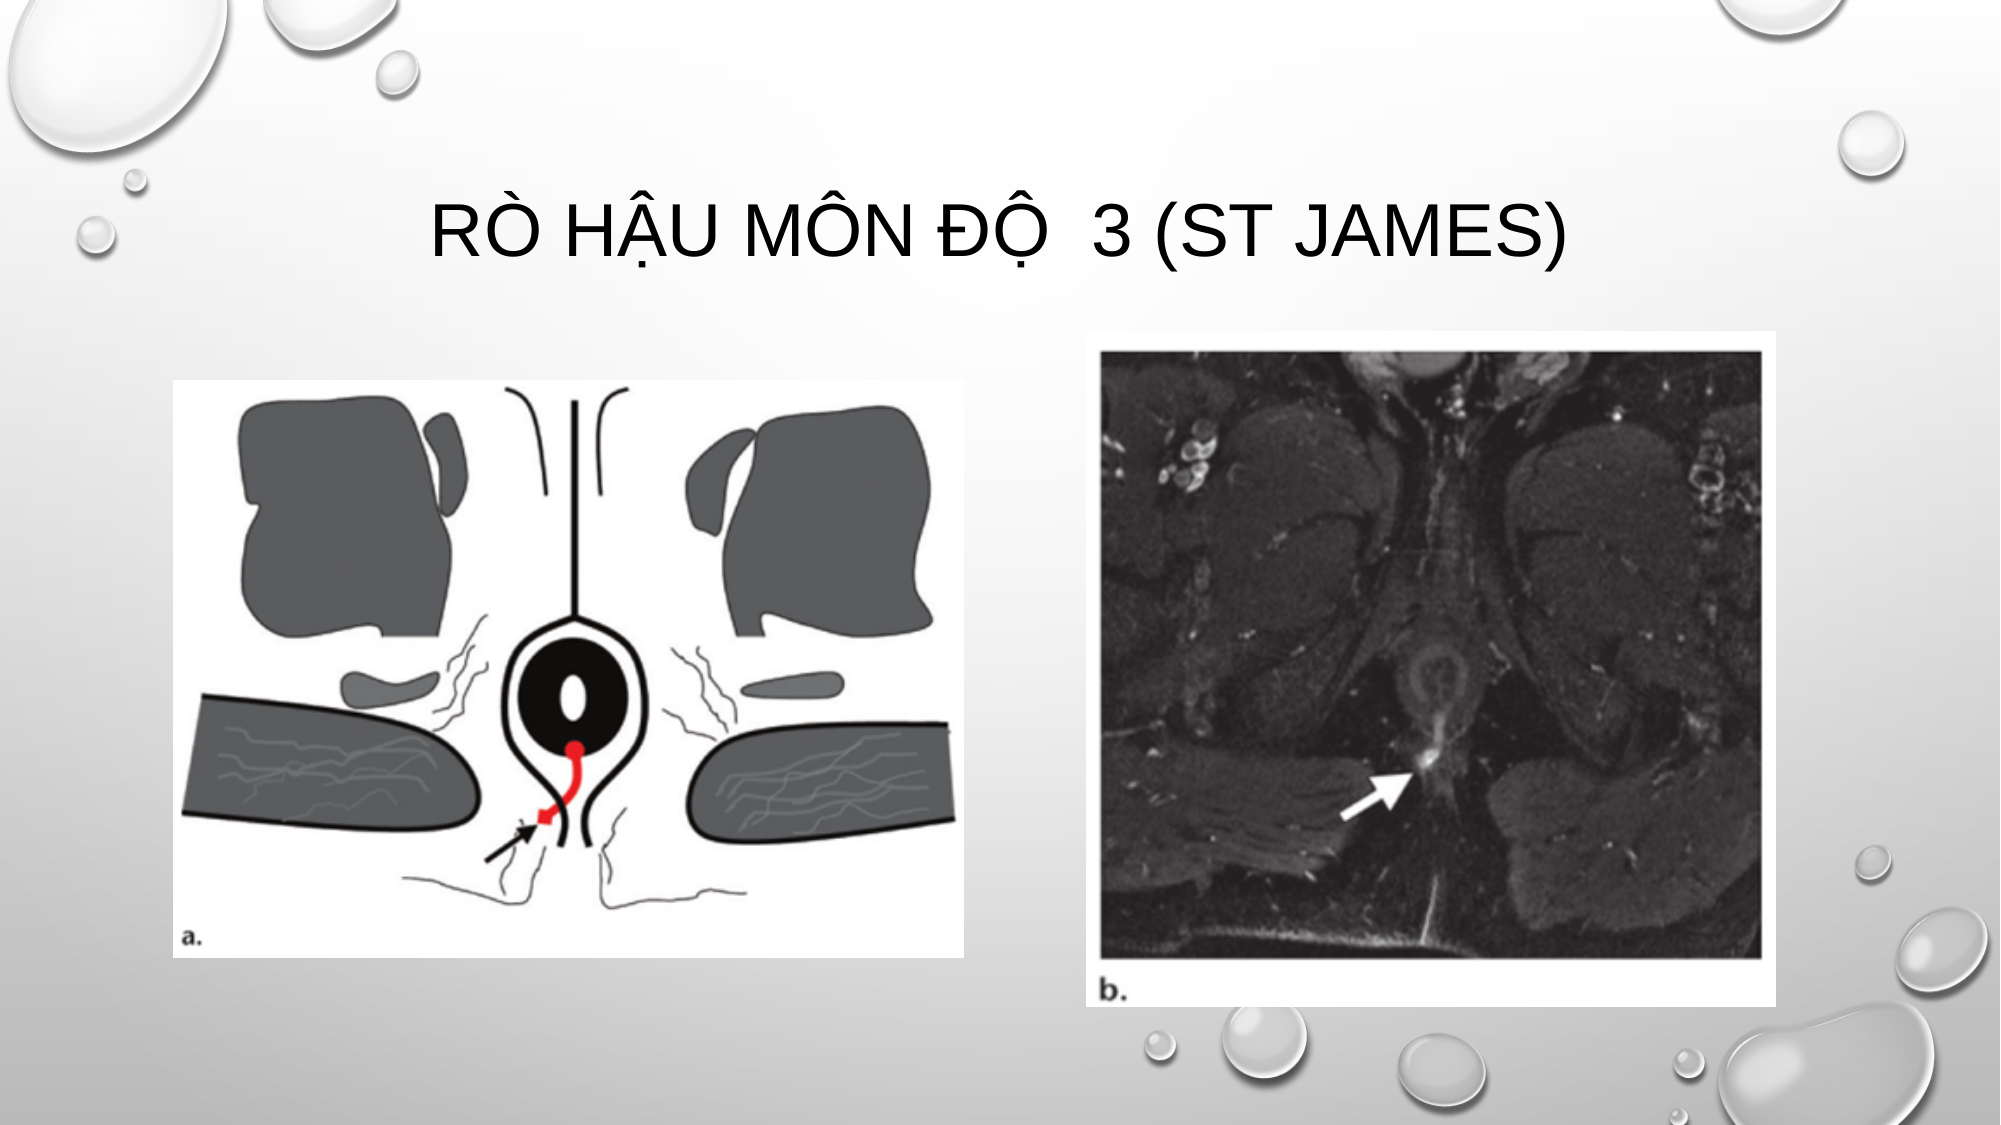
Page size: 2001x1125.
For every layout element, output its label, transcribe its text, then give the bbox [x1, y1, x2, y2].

title Rò hậu môn độ 3 (St JAmes) [149, 101, 1851, 364]
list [1086, 330, 1777, 1008]
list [173, 379, 964, 959]
picture [0, 0, 2000, 1125]
